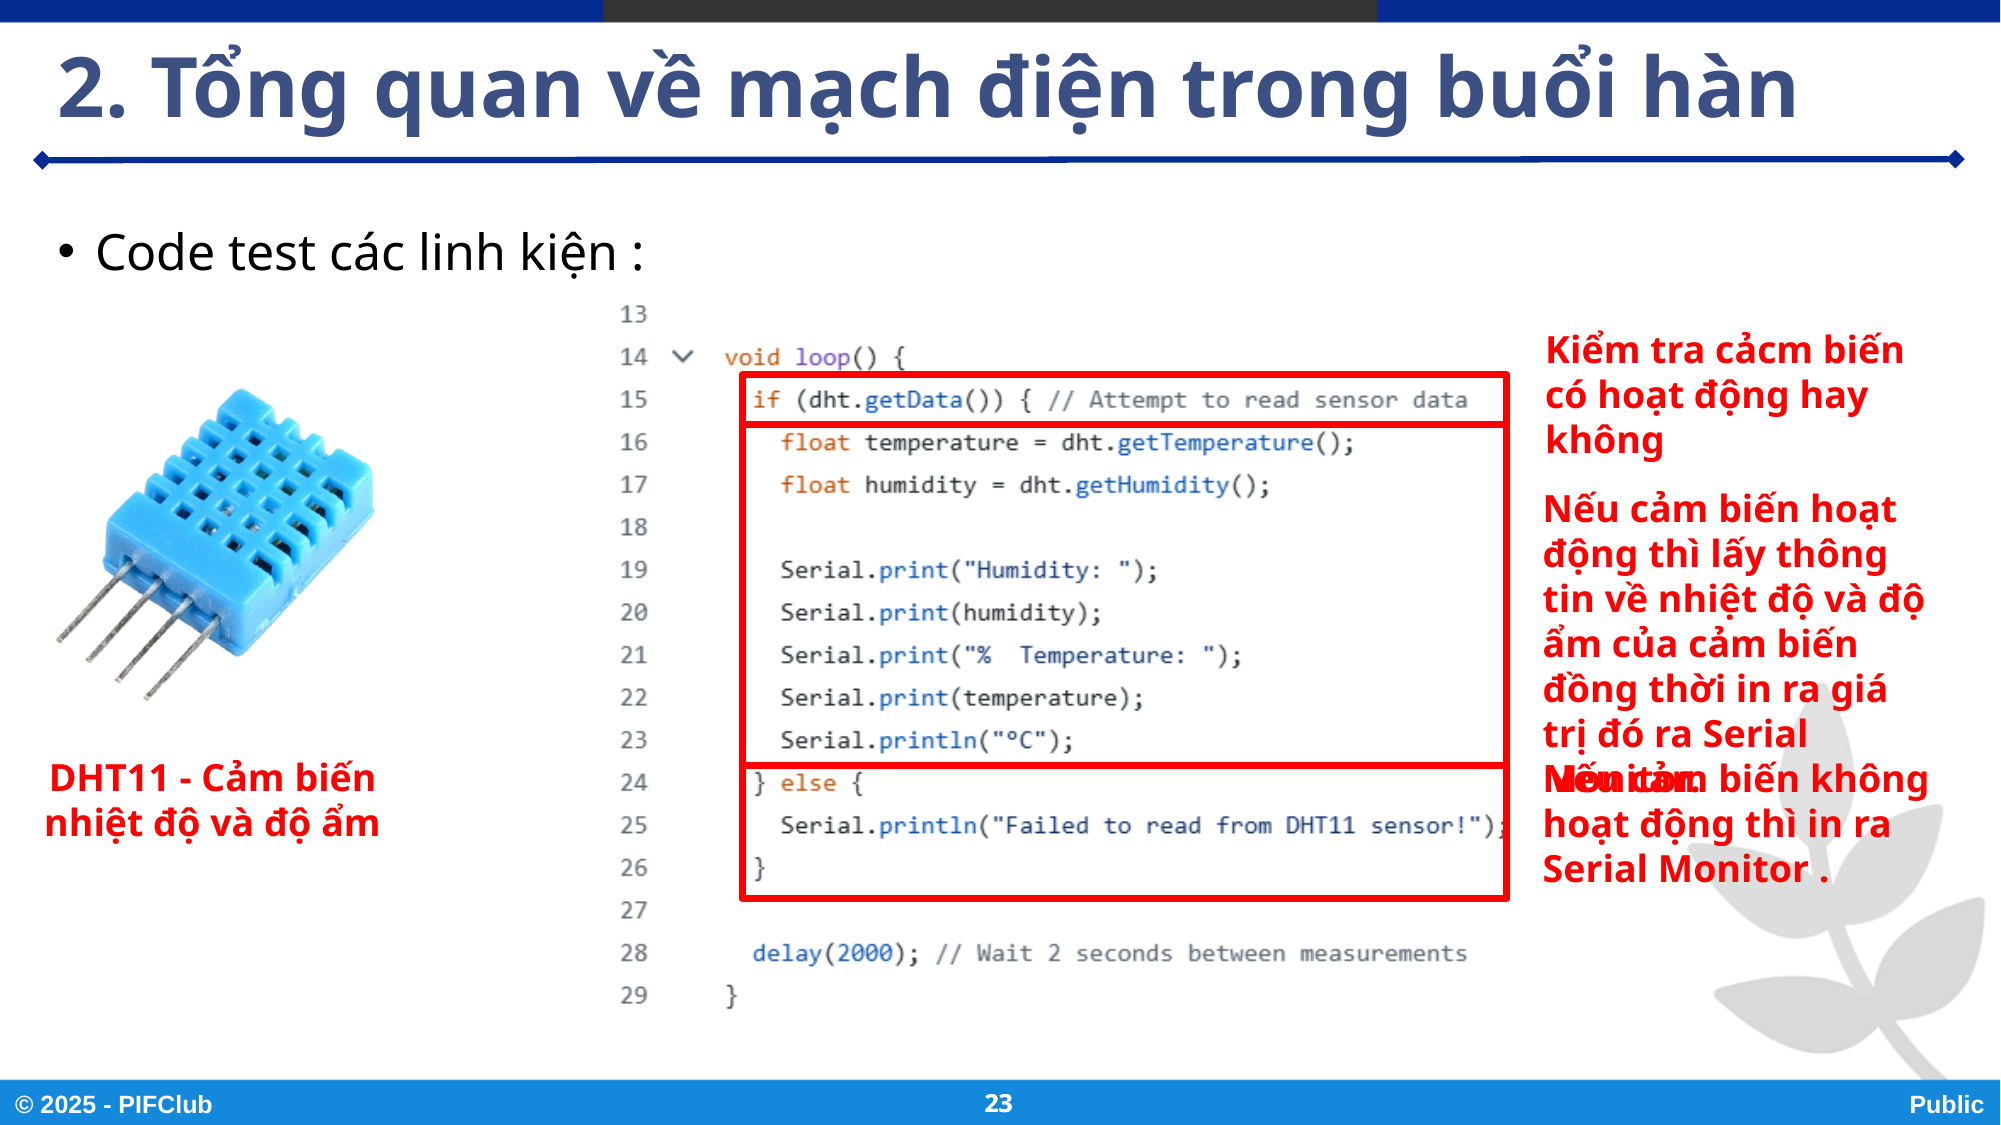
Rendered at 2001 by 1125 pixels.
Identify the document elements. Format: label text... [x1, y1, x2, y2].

text_box DHT11 - Cảm biến nhiệt độ và độ ẩm [17, 747, 409, 852]
text_box Nếu cảm biến không hoạt động thì in ra Serial Monitor . [1689, 747, 1953, 898]
title 2. Tổng quan về mạch điện trong buổi hàn [42, 52, 1956, 129]
picture [0, 0, 2001, 1125]
list Code test các linh kiện : [42, 212, 1956, 988]
text_box Nếu cảm biến hoạt động thì lấy thông tin về nhiệt độ và độ ẩm của cảm biến đồng thời in ra giá trị đó ra Serial Monitor. [1689, 477, 1953, 747]
text_box Kiểm tra cảcm biến có hoạt động hay không [1689, 318, 1956, 469]
